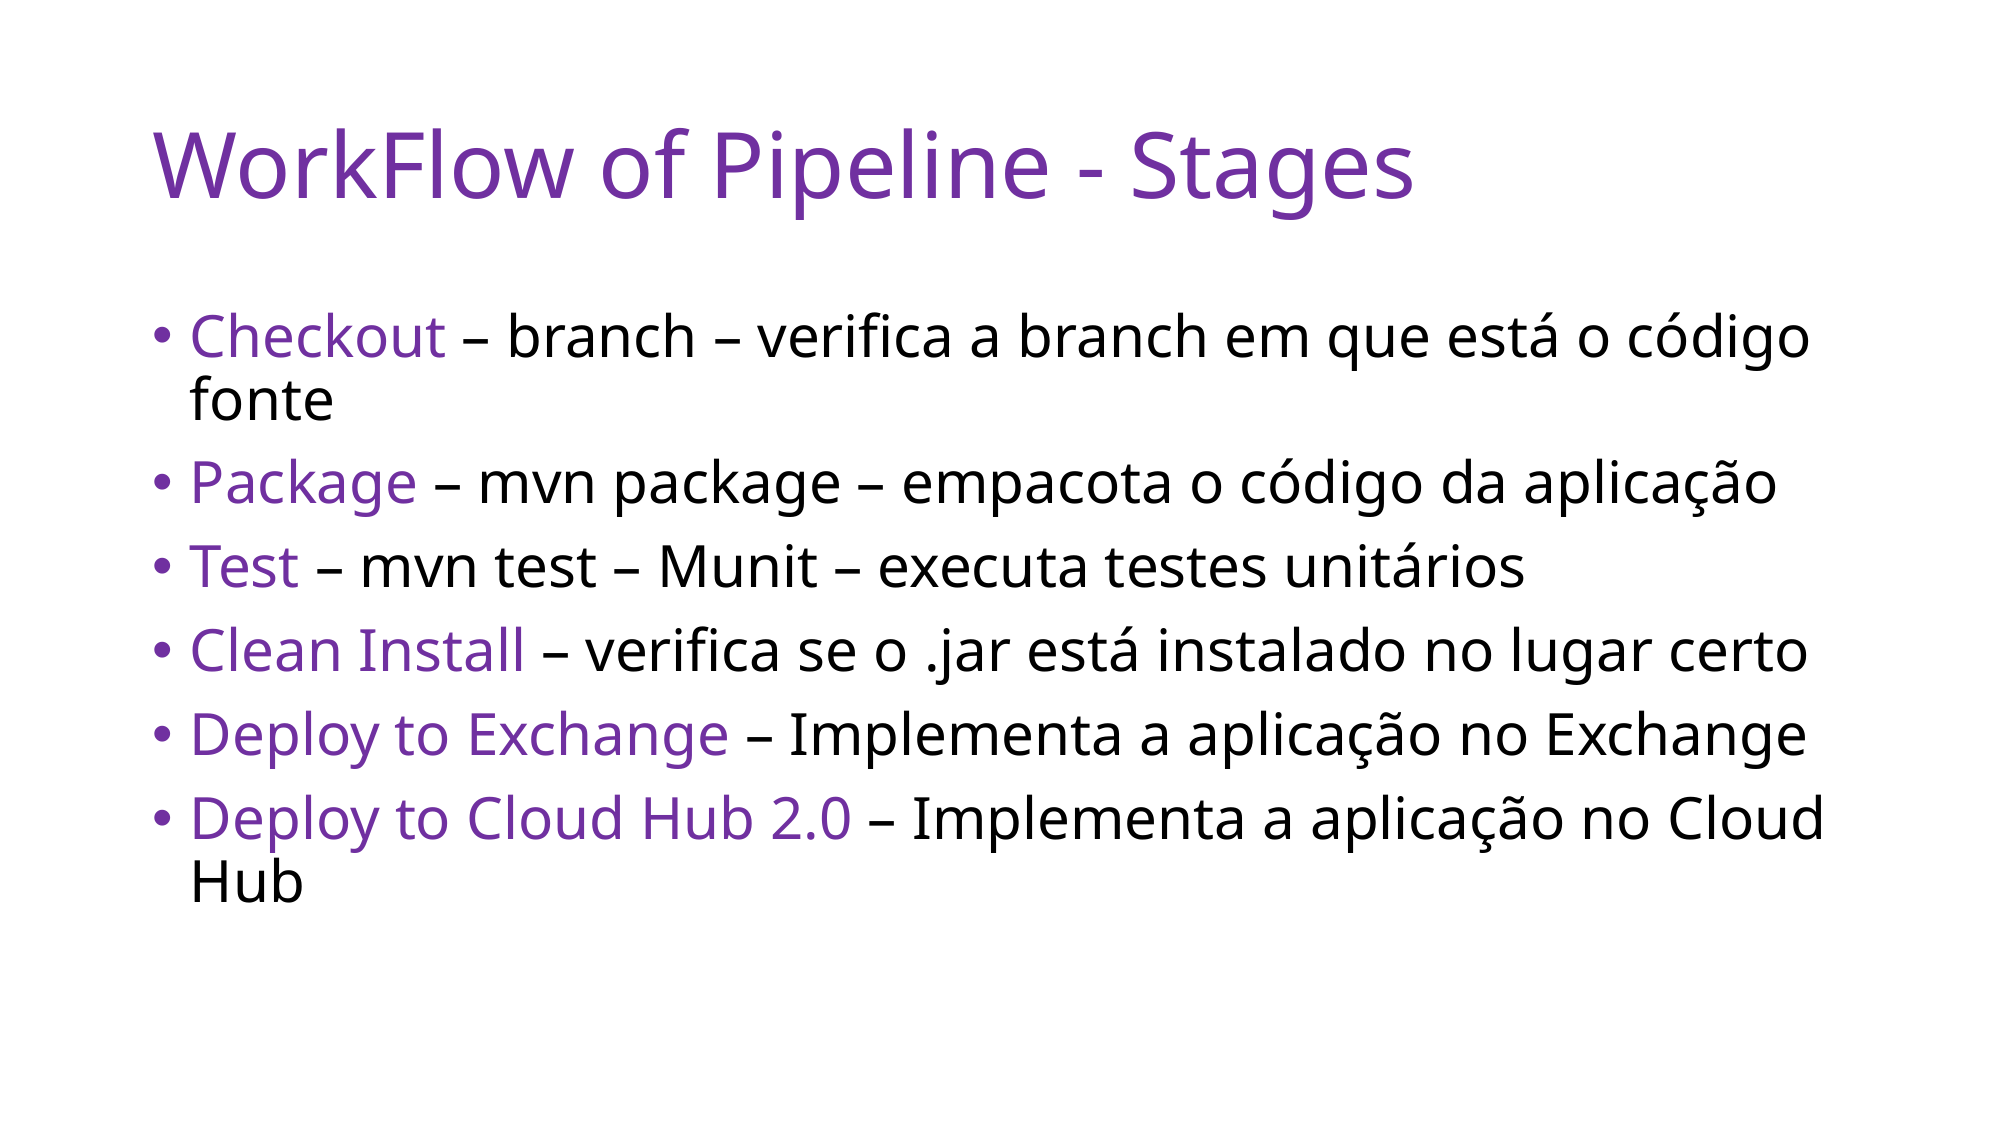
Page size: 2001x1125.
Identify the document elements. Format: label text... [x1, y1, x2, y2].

title WorkFlow of Pipeline - Stages [137, 59, 1863, 278]
list Checkout – branch – verifica a branch em que está o código fonte Package – mvn package – empacota o código da aplicação Test – mvn test – Munit – executa testes unitários Clean Install – verifica se o .jar está instalado no lugar certo Deploy to Exchange – Implementa a aplicação no Exchange Deploy to Cloud Hub 2.0 – Implementa a aplicação no Cloud Hub [137, 299, 1863, 1014]
